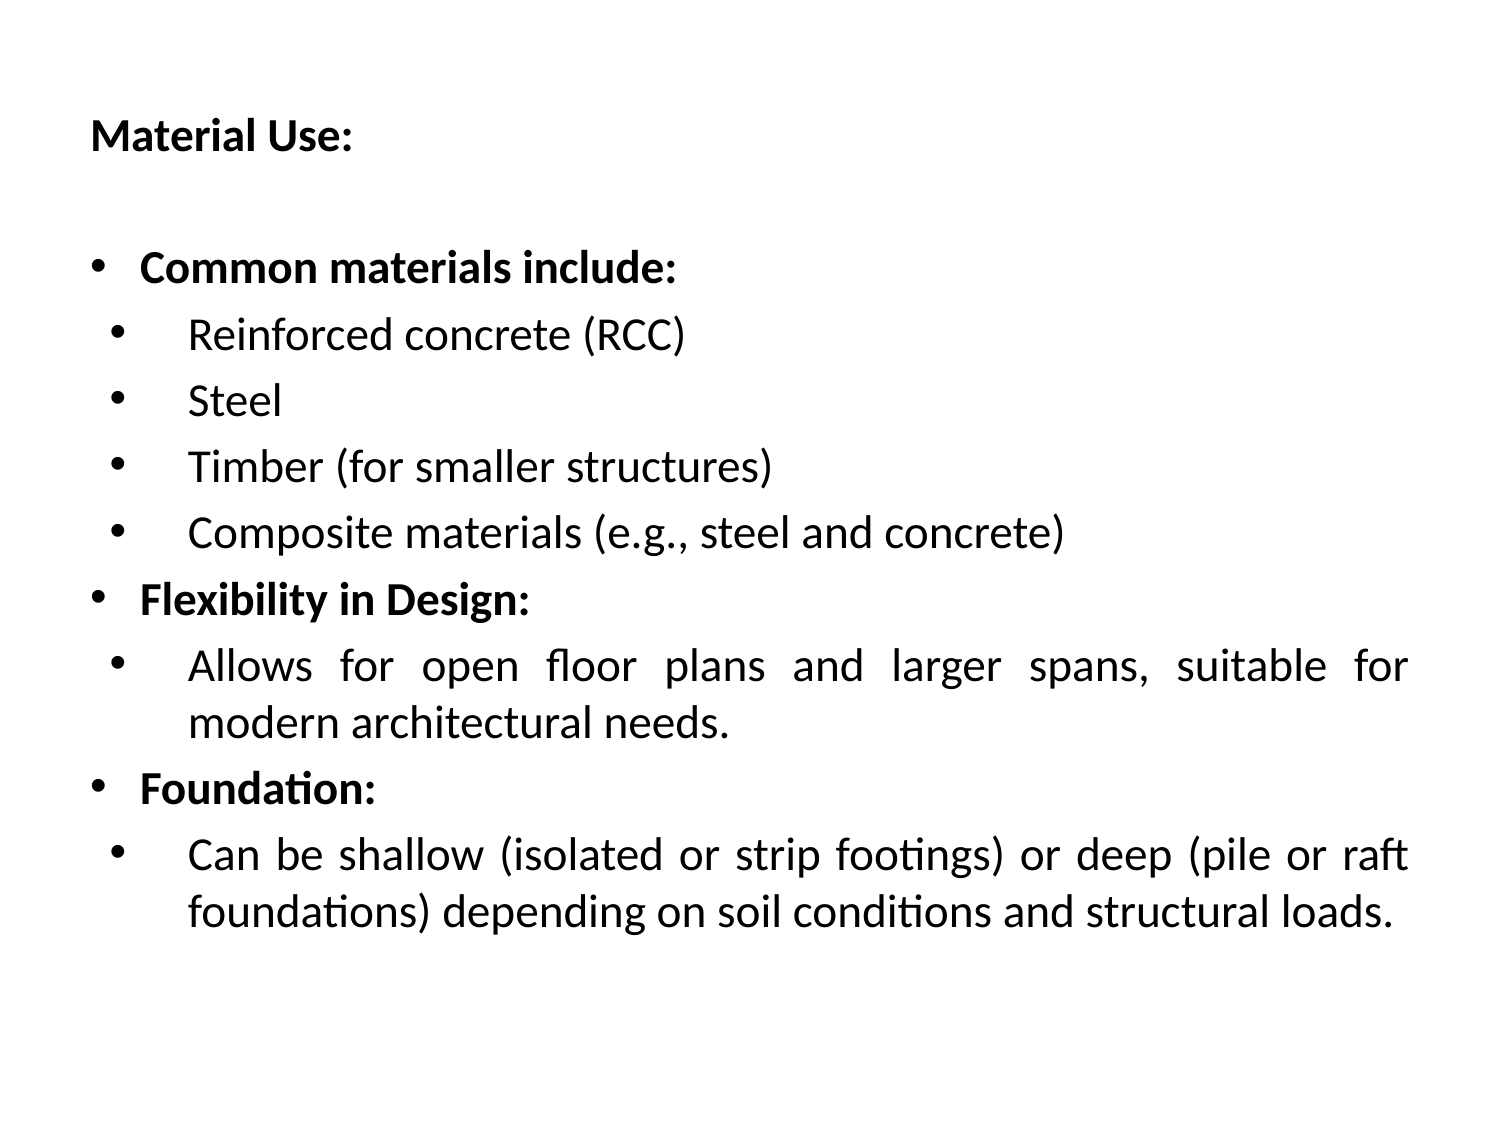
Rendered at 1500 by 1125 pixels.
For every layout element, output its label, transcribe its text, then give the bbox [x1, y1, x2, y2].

list Material Use: Common materials include: Reinforced concrete (RCC) Steel Timber (for smaller structures) Composite materials (e.g., steel and concrete) Flexibility in Design: Allows for open floor plans and larger spans, suitable for modern architectural needs. Foundation: Can be shallow (isolated or strip footings) or deep (pile or raft foundations) depending on soil conditions and structural loads. [75, 96, 1425, 1005]
